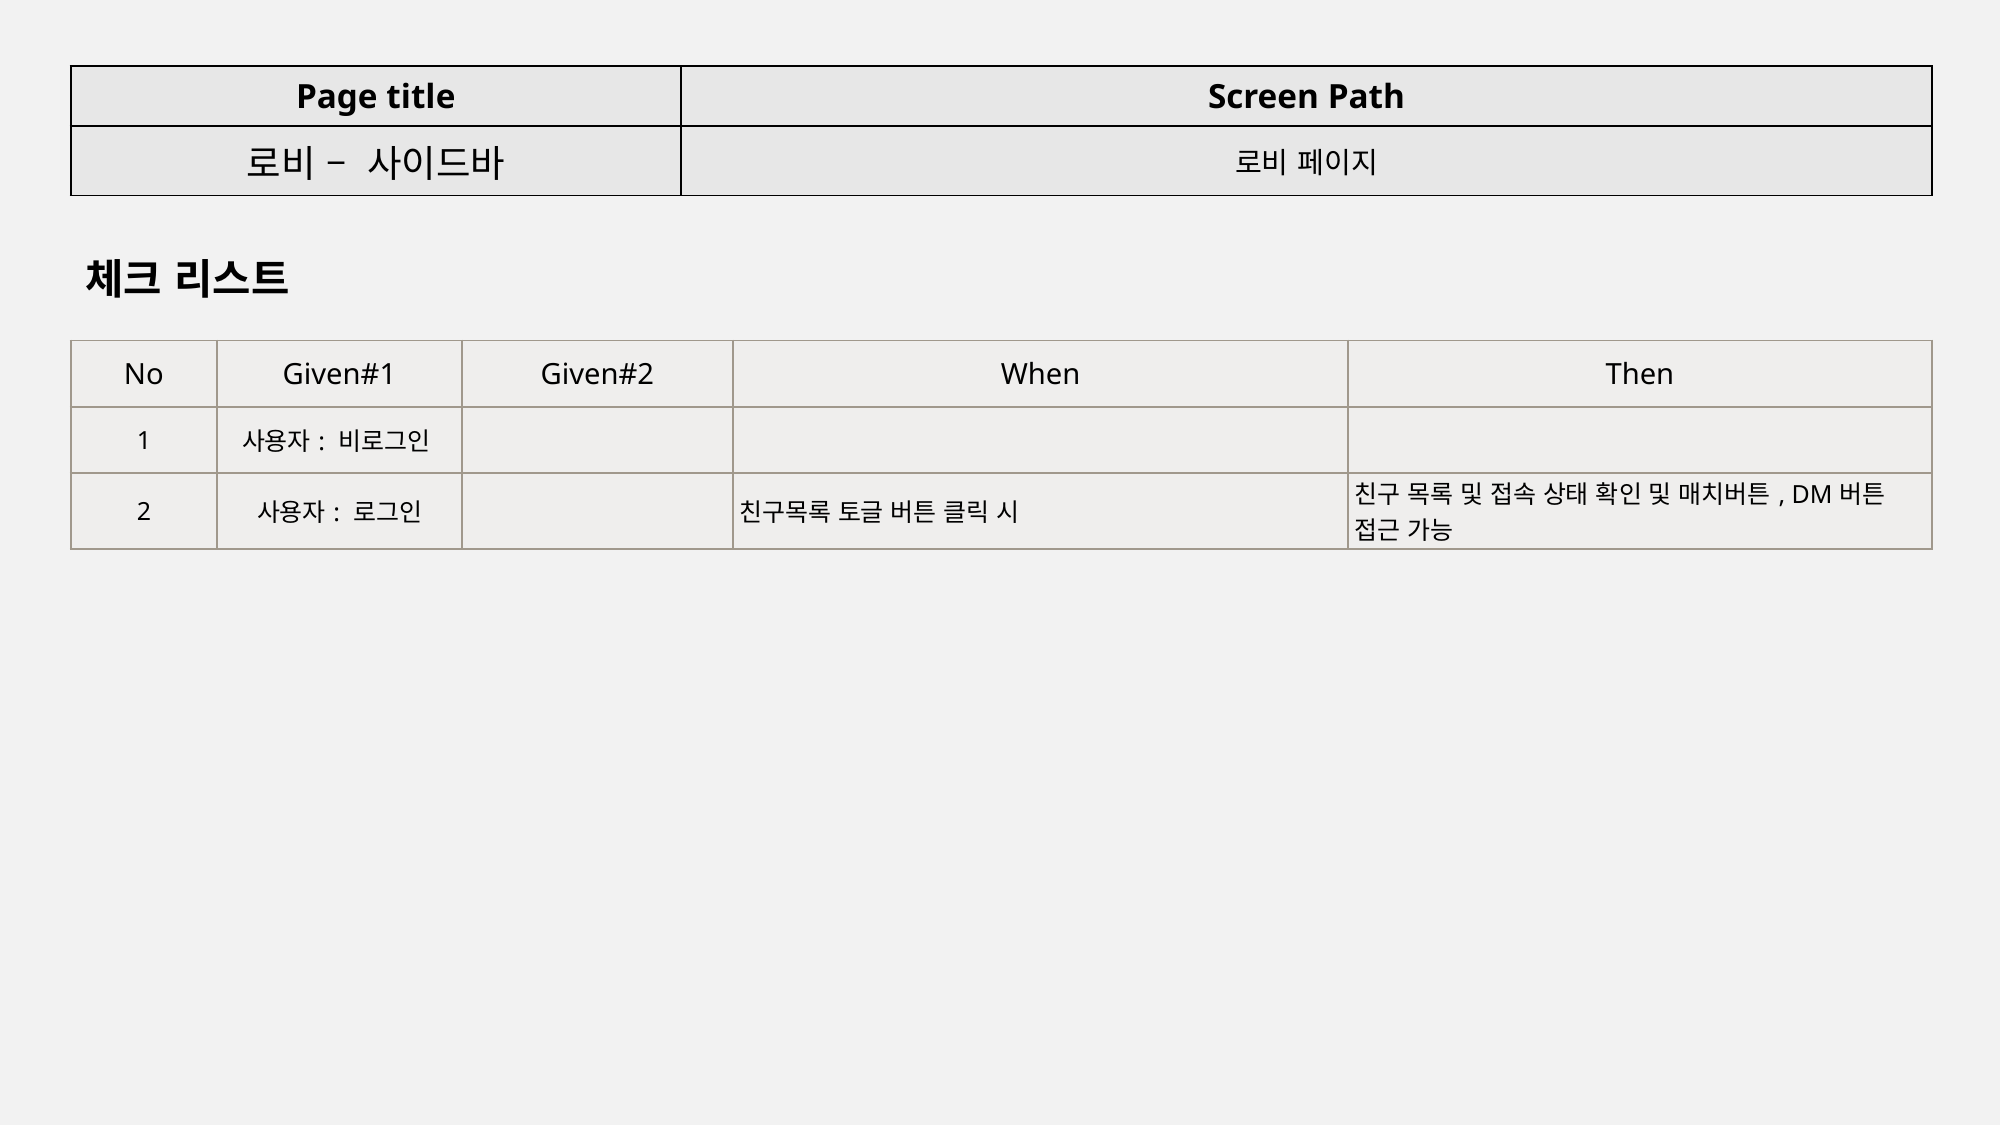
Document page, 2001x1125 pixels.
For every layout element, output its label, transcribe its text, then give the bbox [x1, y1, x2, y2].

table_cell [463, 474, 732, 548]
table_header Page title [72, 67, 680, 125]
text_box 체크 리스트 [70, 245, 522, 310]
table_cell 로비 – 사이드바 [72, 127, 680, 195]
table_header Then [1349, 341, 1931, 406]
table_cell [1349, 408, 1931, 472]
table_cell 1 [72, 408, 216, 472]
table_header Given#2 [463, 341, 732, 406]
table_cell [463, 408, 732, 472]
table_header No [72, 341, 216, 406]
table_header When [734, 341, 1347, 406]
table_cell 친구 목록 및 접속 상태 확인 및 매치버튼, DM버튼 접근 가능 [1349, 474, 1931, 548]
table_cell 2 [72, 474, 216, 548]
table_header Screen Path [682, 67, 1931, 125]
table_cell 친구목록 토글 버튼 클릭 시 [734, 474, 1347, 548]
table_header Given#1 [218, 341, 461, 406]
table_cell [734, 408, 1347, 472]
table_cell 로비 페이지 [682, 127, 1931, 195]
table_cell 사용자: 비로그인 [218, 408, 461, 472]
table_cell 사용자: 로그인 [218, 474, 461, 548]
